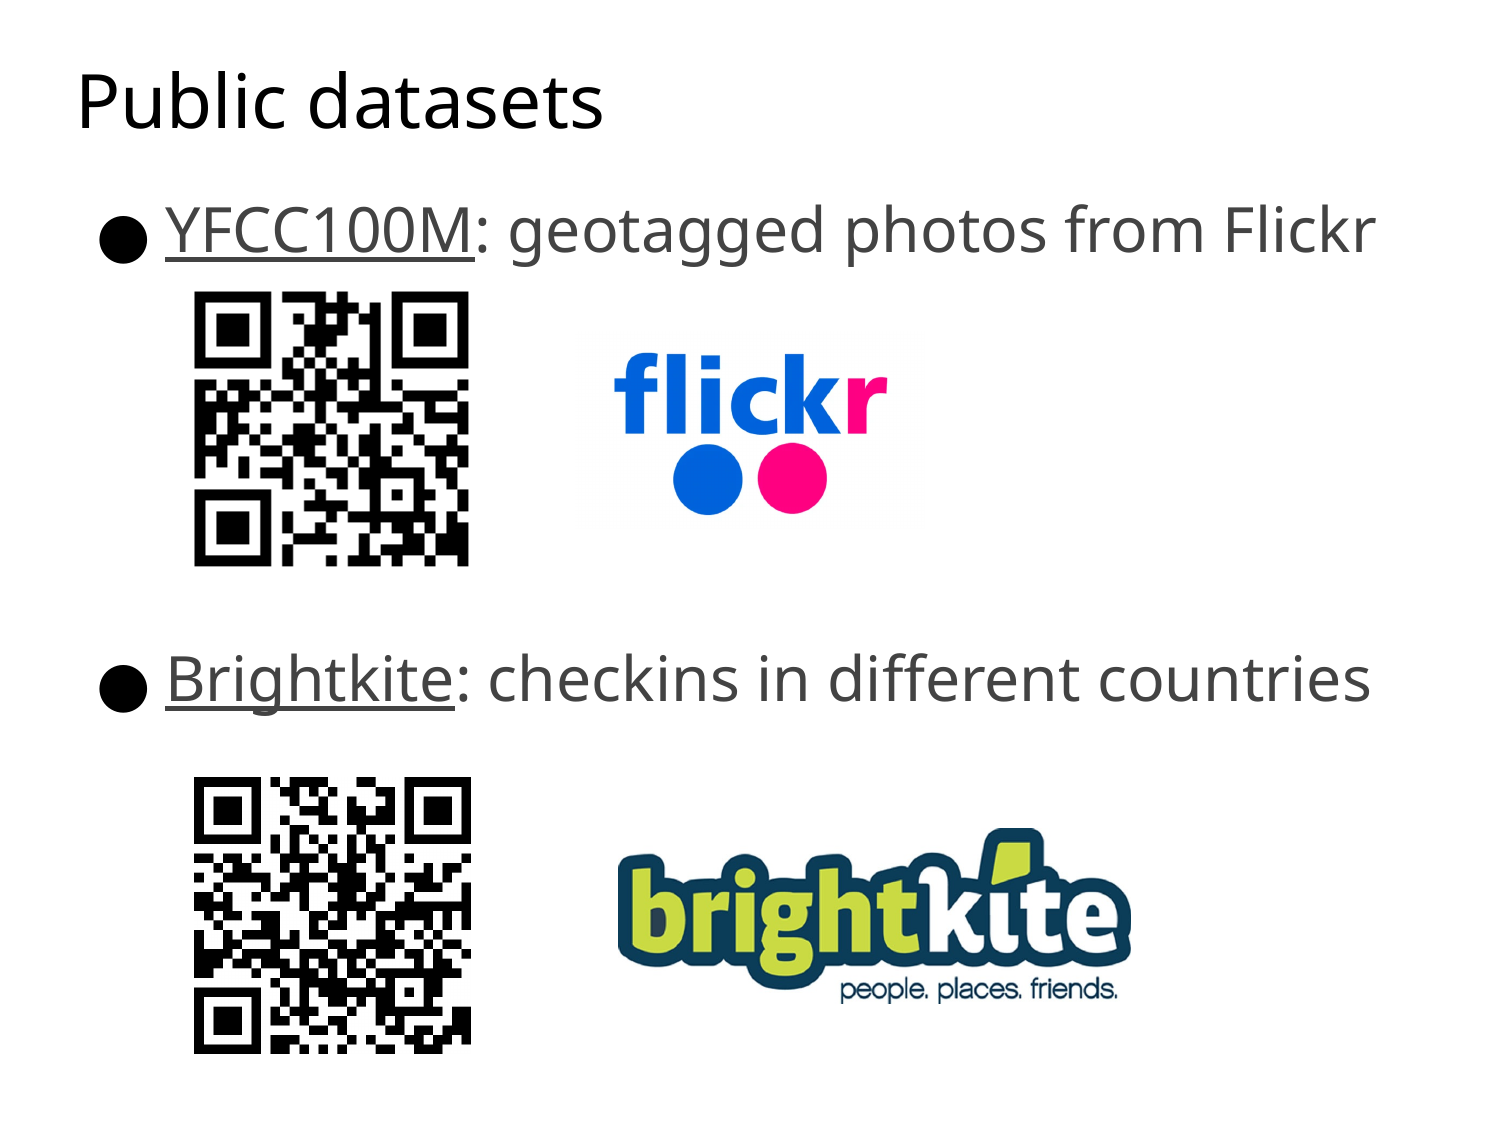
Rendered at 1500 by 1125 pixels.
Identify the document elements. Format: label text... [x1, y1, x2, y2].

text_box Brightkite: checkins in different countries [74, 623, 1425, 1116]
picture [175, 273, 489, 587]
picture [575, 331, 925, 529]
picture [193, 777, 471, 1055]
text_box YFCC100M: geotagged photos from Flickr [74, 182, 1425, 379]
picture [618, 827, 1131, 1004]
text_box Public datasets [74, 27, 1425, 169]
